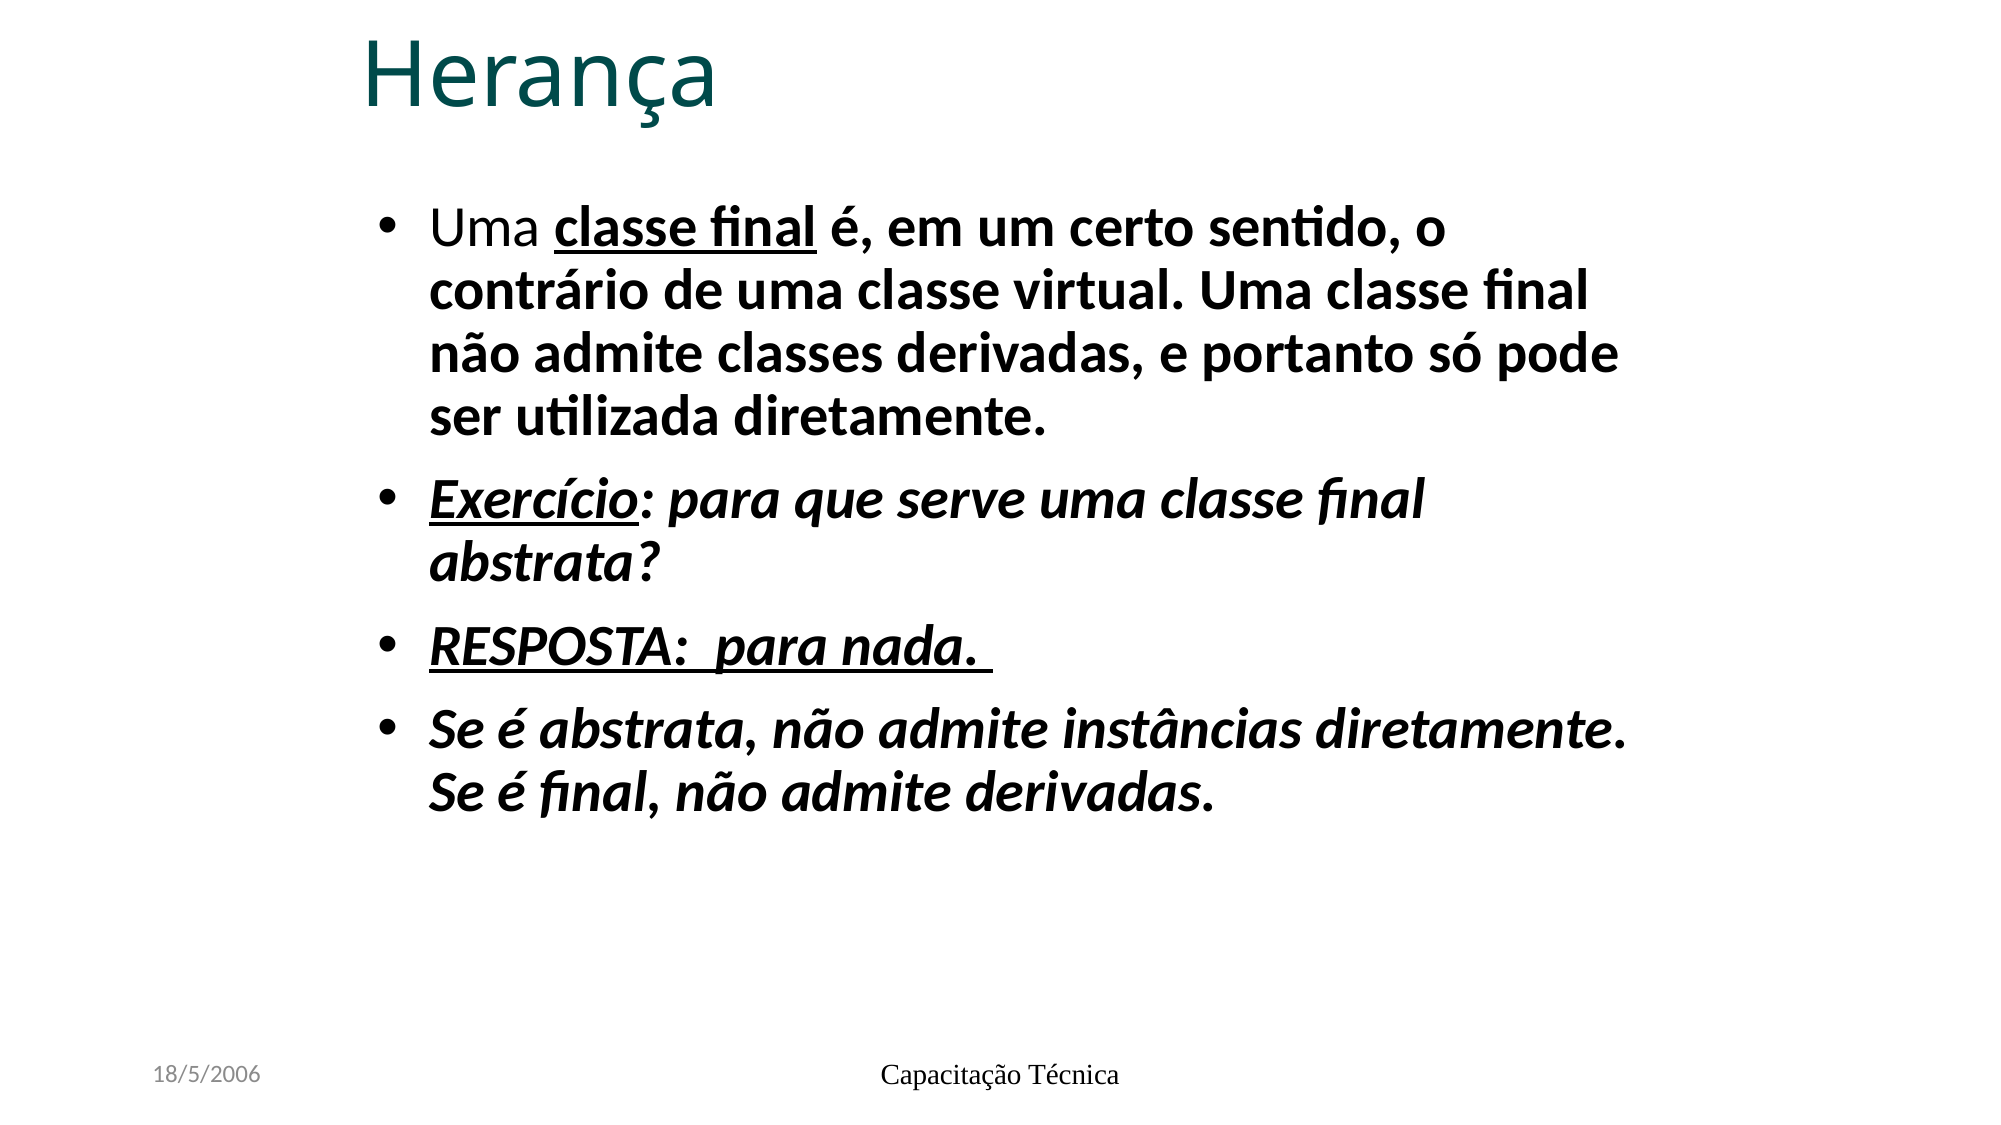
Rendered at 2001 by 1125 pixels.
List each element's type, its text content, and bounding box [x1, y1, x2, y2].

list Uma classe final é, em um certo sentido, o contrário de uma classe virtual. Uma classe final não admite classes derivadas, e portanto só pode ser utilizada diretamente. Exercício: para que serve uma classe final abstrata? RESPOSTA: para nada. Se é abstrata, não admite instâncias diretamente. Se é final, não admite derivadas. [360, 196, 1642, 906]
title Herança [360, 0, 1642, 172]
footer Capacitação Técnica [662, 1042, 1338, 1103]
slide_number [137, 1042, 588, 1103]
